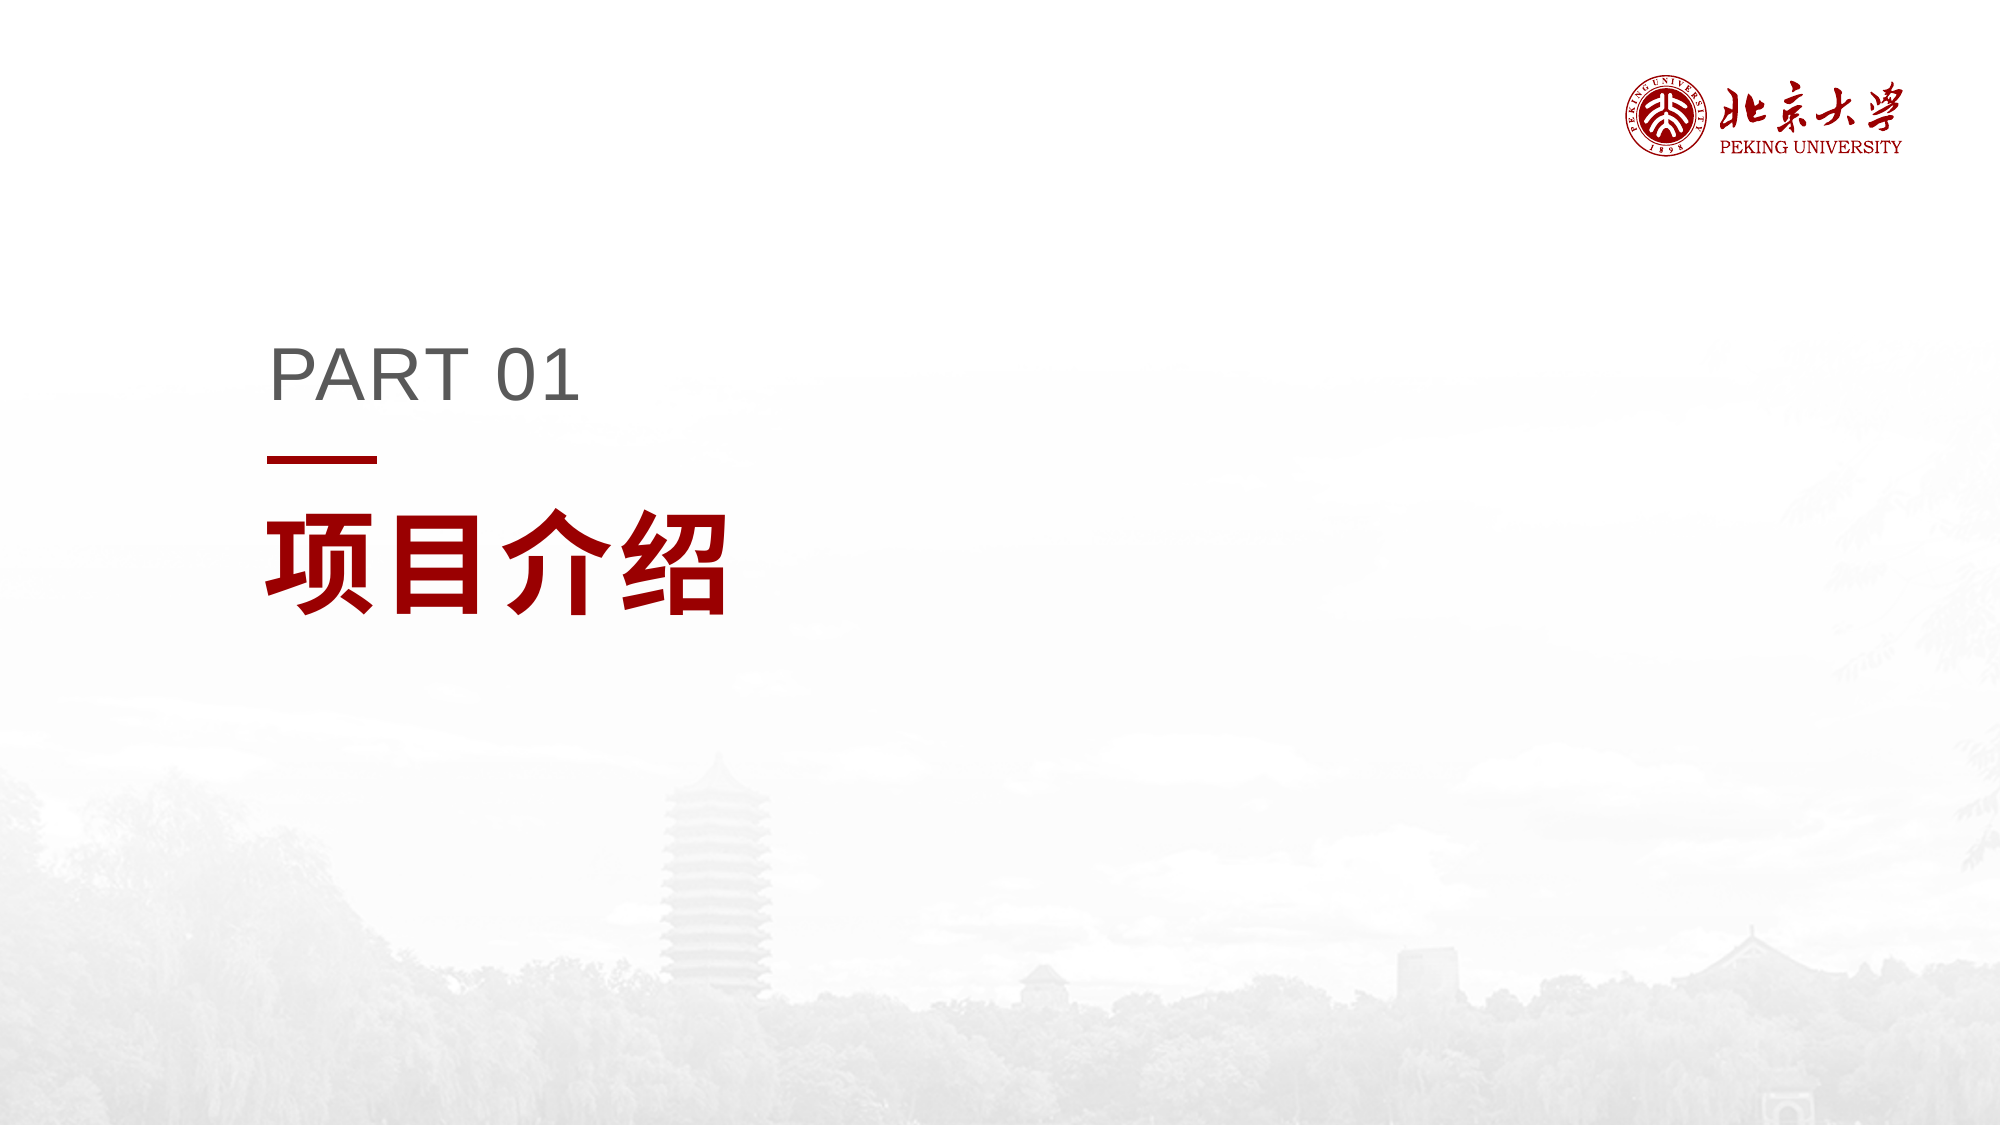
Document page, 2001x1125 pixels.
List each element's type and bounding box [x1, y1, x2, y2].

text_box [1625, 74, 1903, 157]
picture [0, 1, 2000, 1125]
